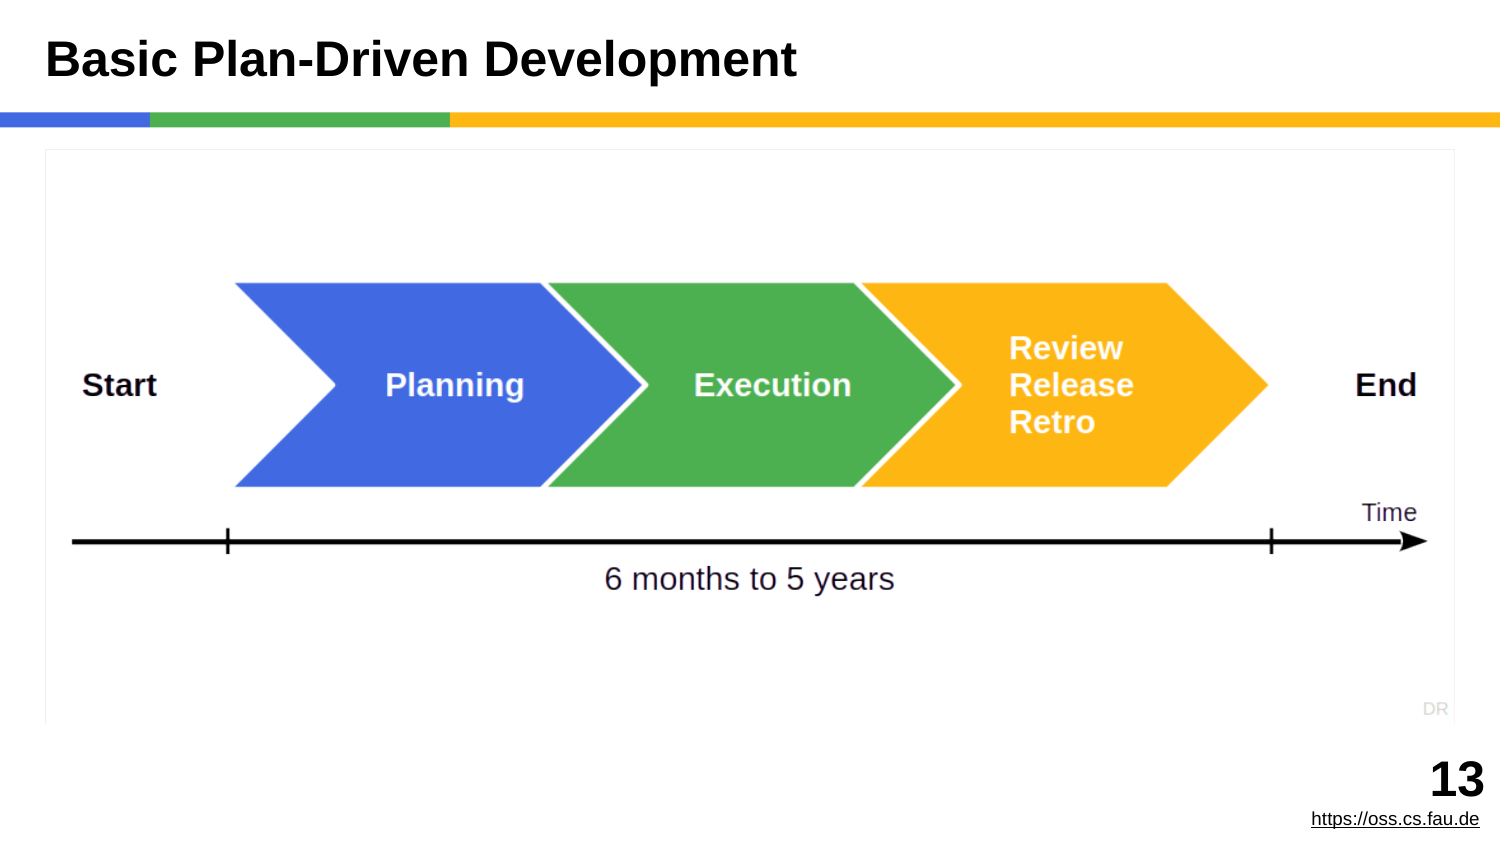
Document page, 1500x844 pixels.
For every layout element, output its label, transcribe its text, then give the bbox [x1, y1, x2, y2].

picture [44, 149, 1456, 724]
title Basic Plan-Driven Development [0, 0, 1500, 113]
slide_number ‹#› https://oss.cs.fau.de [1200, 724, 1500, 844]
